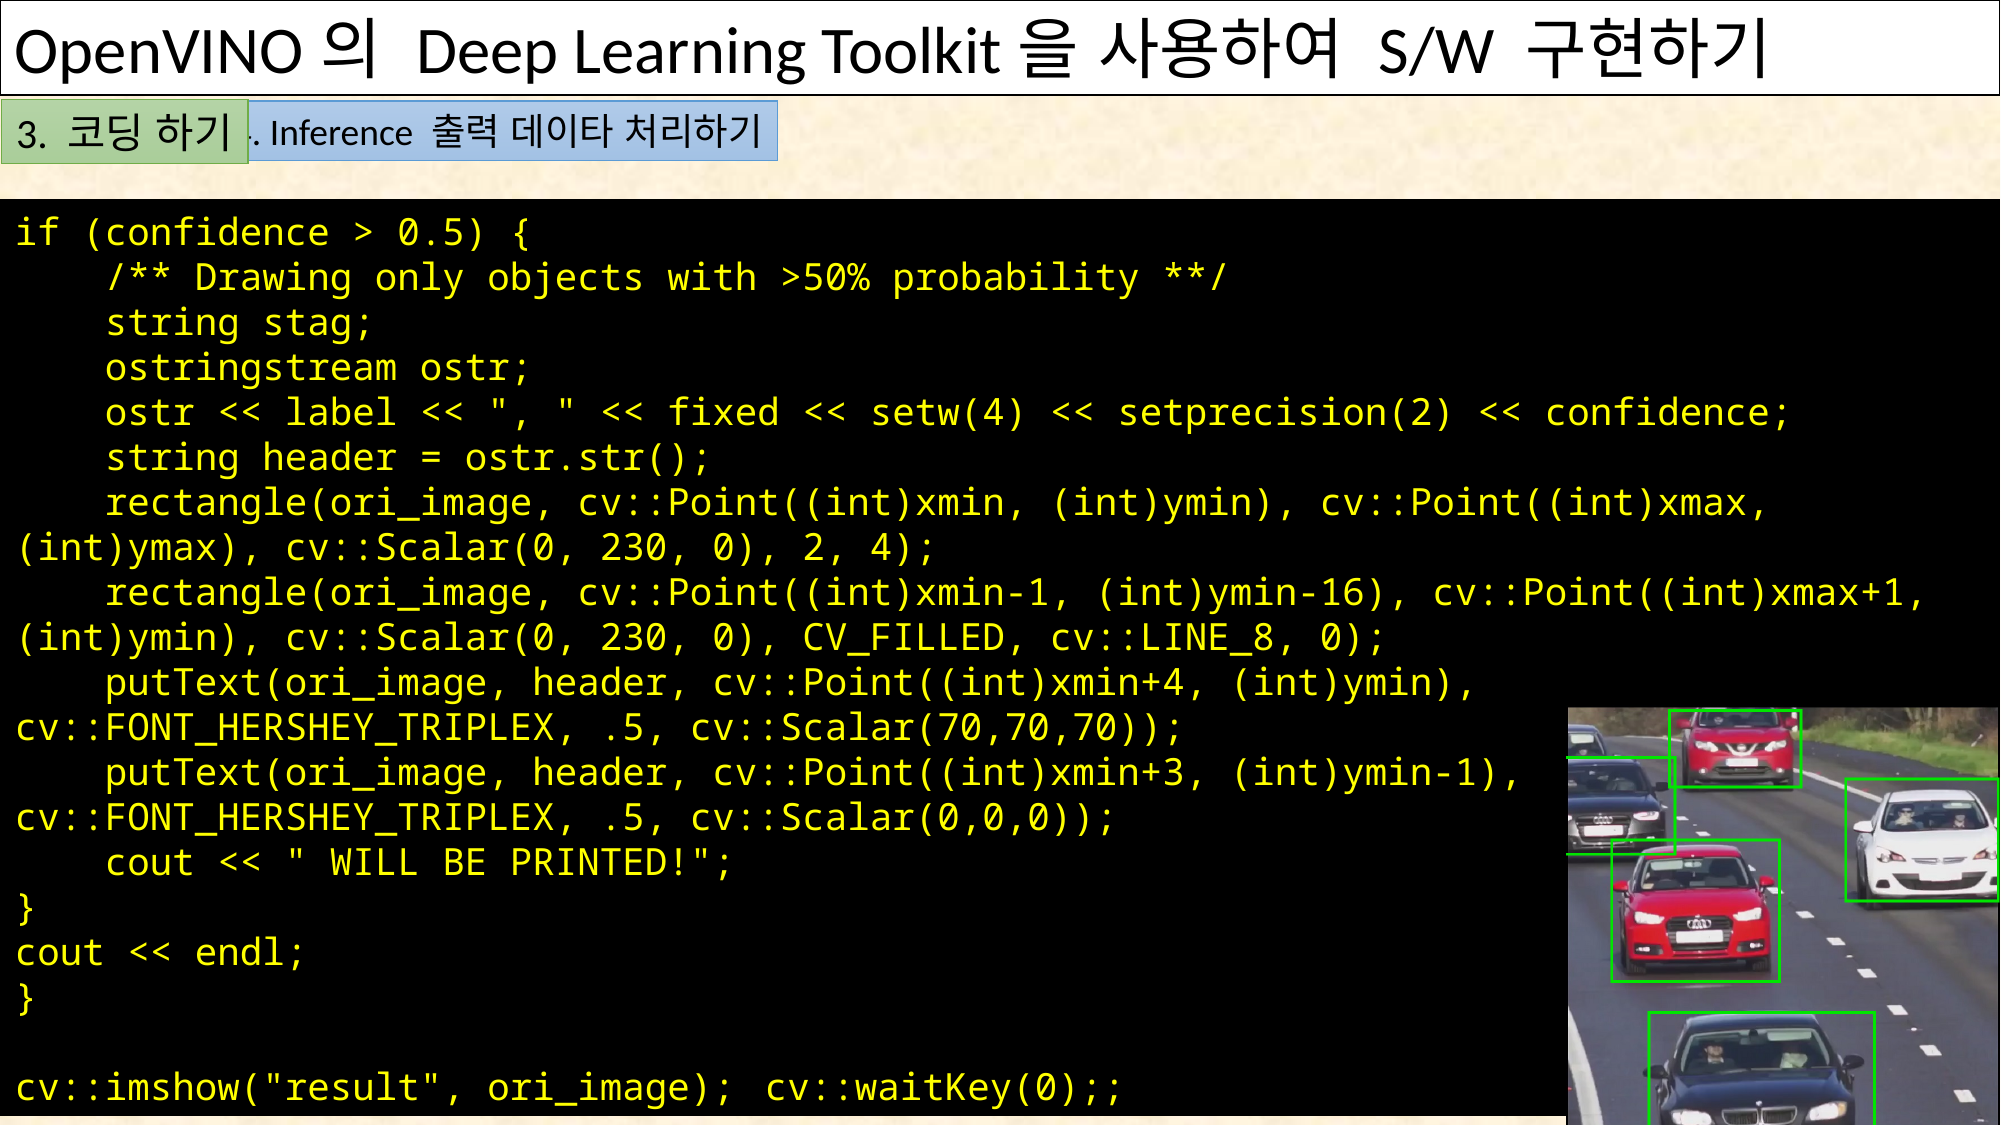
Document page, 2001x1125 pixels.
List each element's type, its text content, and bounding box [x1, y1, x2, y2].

text_box 3. 코딩 하기 [1, 99, 249, 164]
text_box 4. Inference 출력 데이타 처리하기 [249, 100, 778, 161]
text_box if (confidence > 0.5) { /** Drawing only objects with >50% probability **/ string stag; ostringstream ostr; ostr << label << ", " << fixed << setw(4) << setprecision(2) << confidence; string header = ostr.str(); rectangle(ori_image, cv::Point((int)xmin, (int)ymin), cv::Point((int)xmax, (int)ymax), cv::Scalar(0, 230, 0), 2, 4); rectangle(ori_image, cv::Point((int)xmin-1, (int)ymin-16), cv::Point((int)xmax+1, (int)ymin), cv::Scalar(0, 230, 0), CV_FILLED, cv::LINE_8, 0); putText(ori_image, header, cv::Point((int)xmin+4, (int)ymin), cv::FONT_HERSHEY_TRIPLEX, .5, cv::Scalar(70,70,70)); putText(ori_image, header, cv::Point((int)xmin+3, (int)ymin-1), cv::FONT_HERSHEY_TRIPLEX, .5, cv::Scalar(0,0,0)); cout << " WILL BE PRINTED!"; } cout << endl; } cv::imshow("result", ori_image); cv::waitKey(0);; [0, 199, 2000, 1116]
text_box OpenVINO의 Deep Learning Toolkit을 사용하여 S/W 구현하기 [0, 0, 2000, 96]
picture [0, 0, 2001, 1125]
